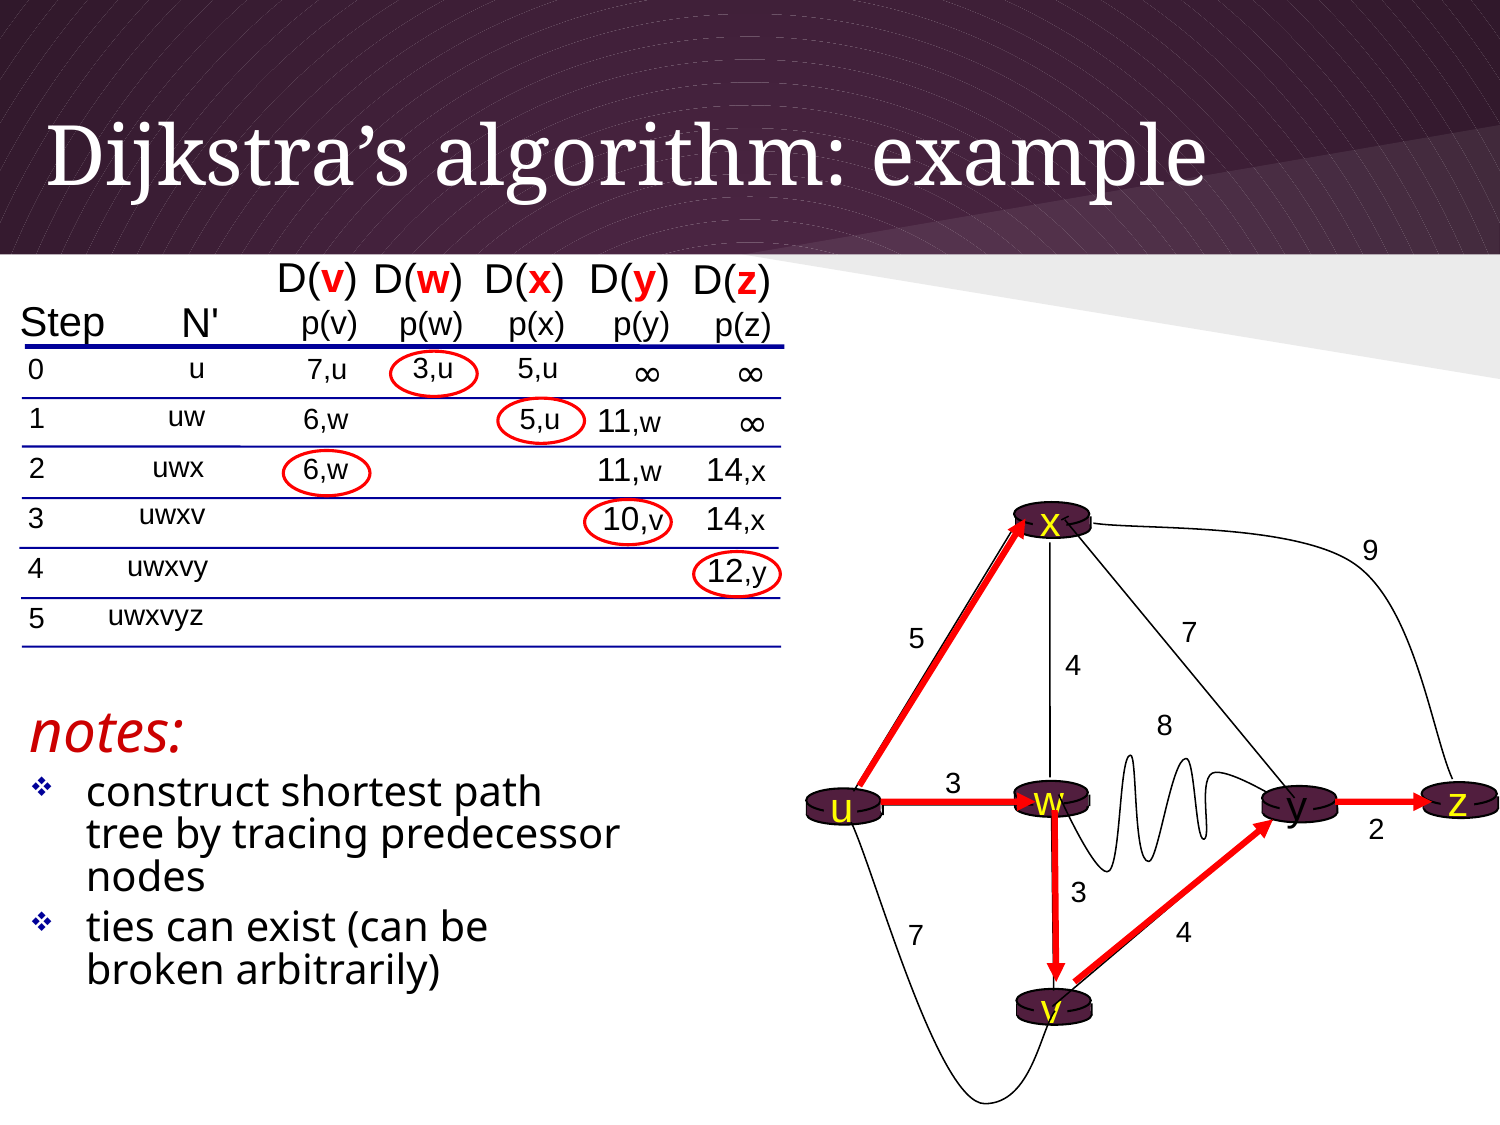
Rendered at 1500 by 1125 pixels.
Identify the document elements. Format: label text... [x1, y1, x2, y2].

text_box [583, 489, 794, 551]
text_box D(x) p(x) [469, 244, 573, 340]
text_box 12,y [691, 558, 725, 597]
text_box D(z) p(z) [677, 245, 787, 340]
text_box uw [152, 390, 220, 440]
text_box N' [220, 347, 235, 354]
text_box 12,y [749, 557, 790, 597]
text_box uwx [137, 441, 220, 487]
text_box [280, 440, 794, 504]
text_box uwxvy [111, 540, 224, 590]
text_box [281, 391, 794, 440]
text_box 2 [13, 442, 60, 492]
text_box 4 [12, 541, 59, 592]
text_box uwxv [123, 487, 221, 538]
text_box N' [166, 347, 173, 354]
text_box Step [4, 287, 121, 403]
text_box D(w) p(w) [358, 244, 469, 340]
text_box [693, 558, 781, 597]
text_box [805, 486, 1499, 1104]
text_box D(v) p(v) [261, 243, 373, 346]
text_box 3 [12, 491, 59, 541]
text_box Dijkstra’s algorithm: example [30, 58, 1305, 247]
text_box N' [166, 288, 235, 346]
text_box uwxvyz [92, 589, 219, 639]
text_box 0 [12, 343, 59, 393]
text_box u [173, 341, 220, 390]
text_box 1 [13, 391, 60, 442]
text_box 5 [13, 591, 60, 642]
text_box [285, 341, 793, 391]
text_box D(y) p(y) [573, 244, 686, 340]
text_box notes: construct shortest path tree by tracing predecessor nodes ties can exist (can be broken arbitrarily) [14, 697, 640, 1091]
